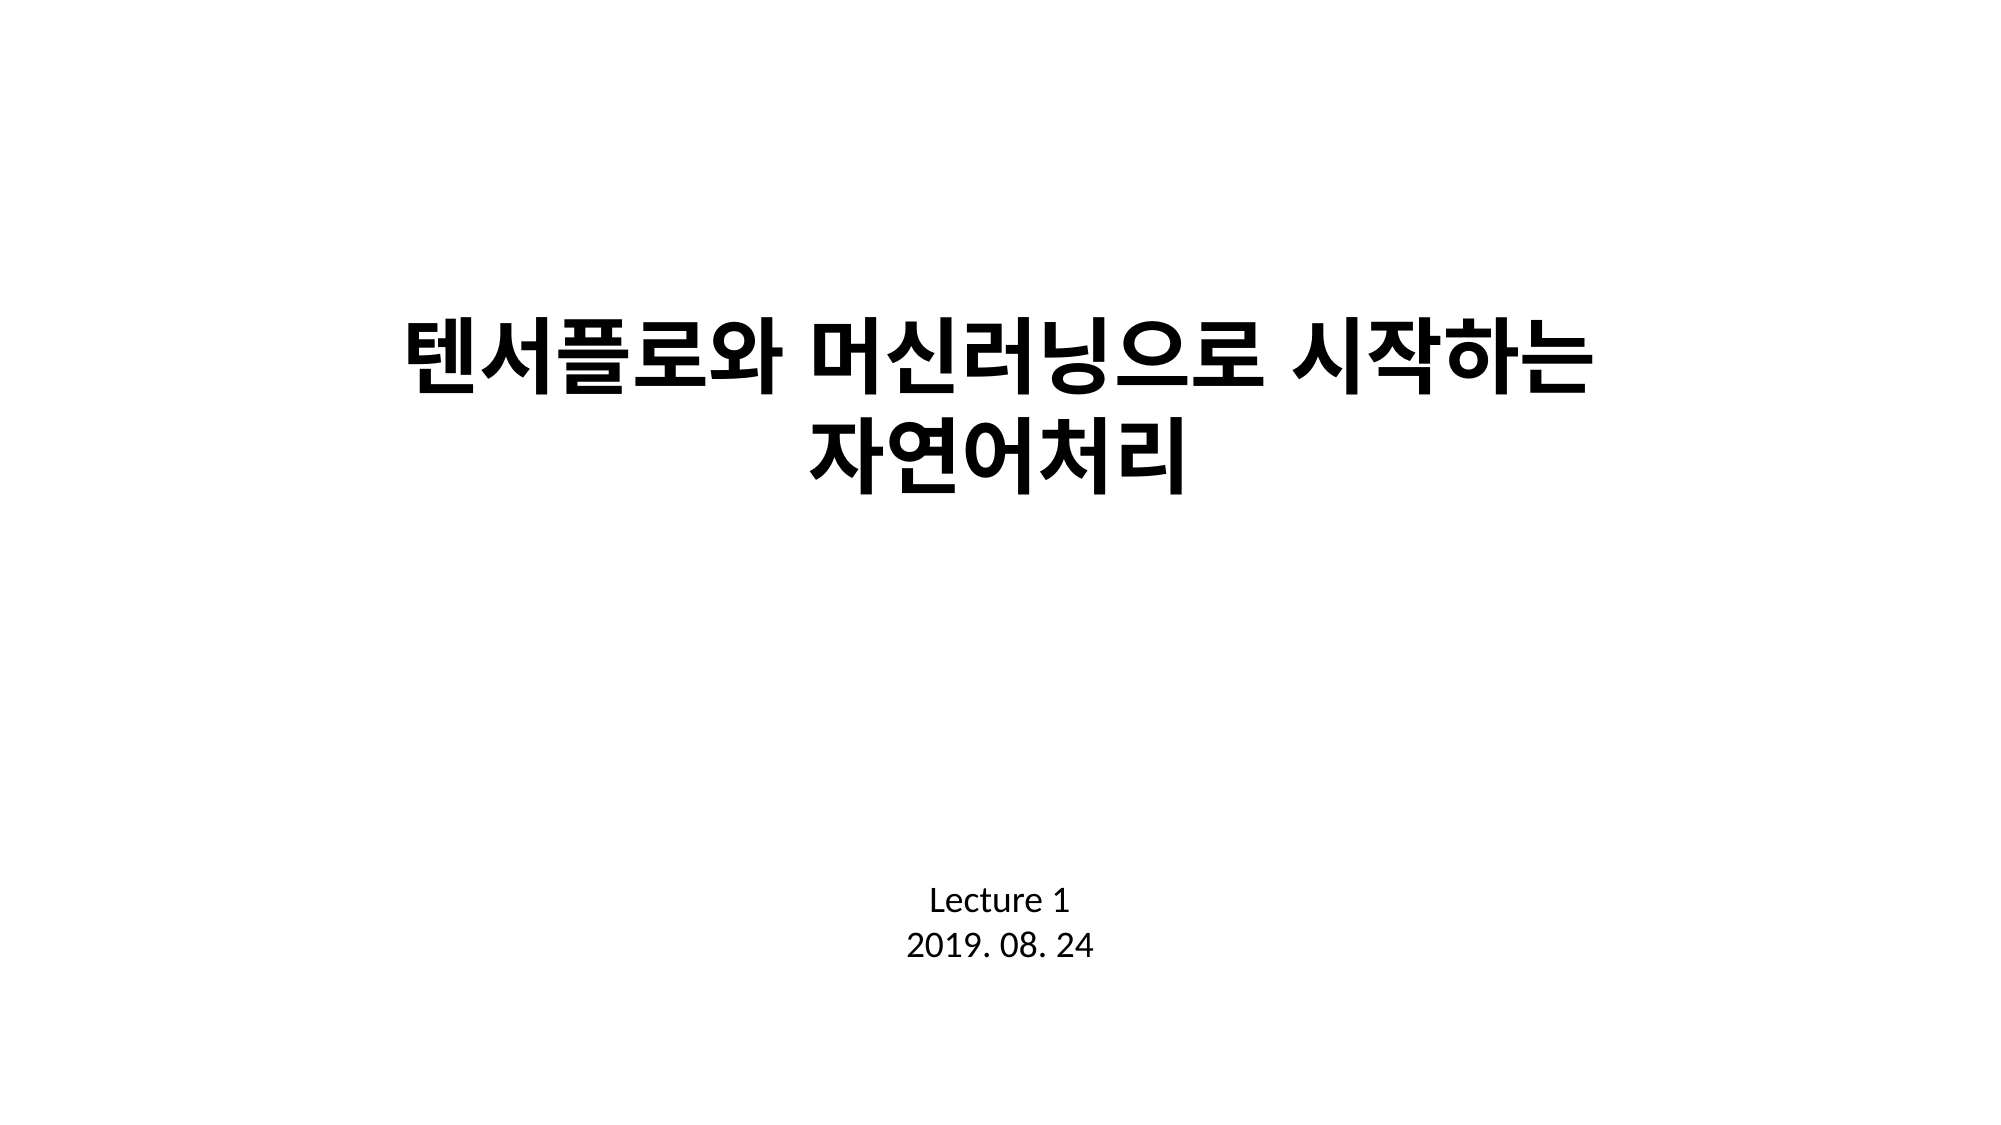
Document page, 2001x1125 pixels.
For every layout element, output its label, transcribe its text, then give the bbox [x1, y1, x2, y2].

text_box 텐서플로와 머신러닝으로 시작하는 자연어처리 [238, 296, 1761, 612]
text_box Lecture 1 2019. 08. 24 [891, 867, 1109, 973]
